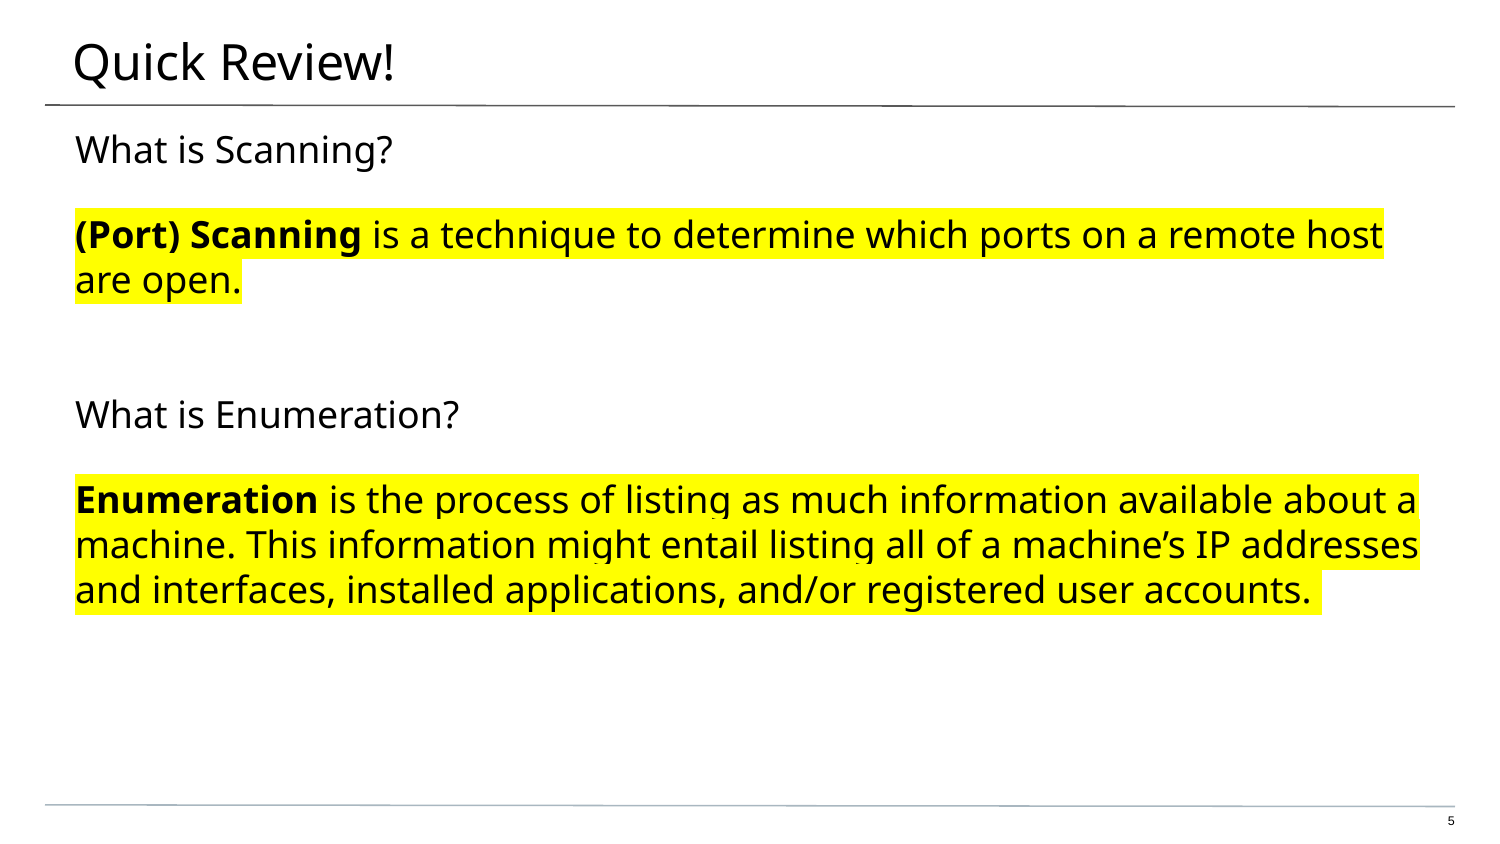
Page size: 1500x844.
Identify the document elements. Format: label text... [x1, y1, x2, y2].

title Quick Review! [0, 0, 1500, 88]
list Enumeration is the process of listing as much information available about a machine. This information might entail listing all of a machine’s IP addresses and interfaces, installed applications, and/or registered user accounts. [0, 476, 1500, 731]
slide_number 5 [1412, 813, 1455, 831]
subtitle What is Enumeration? [0, 376, 1500, 437]
list (Port) Scanning is a technique to determine which ports on a remote host are open. [0, 210, 1500, 376]
subtitle What is Scanning? [0, 110, 1500, 171]
